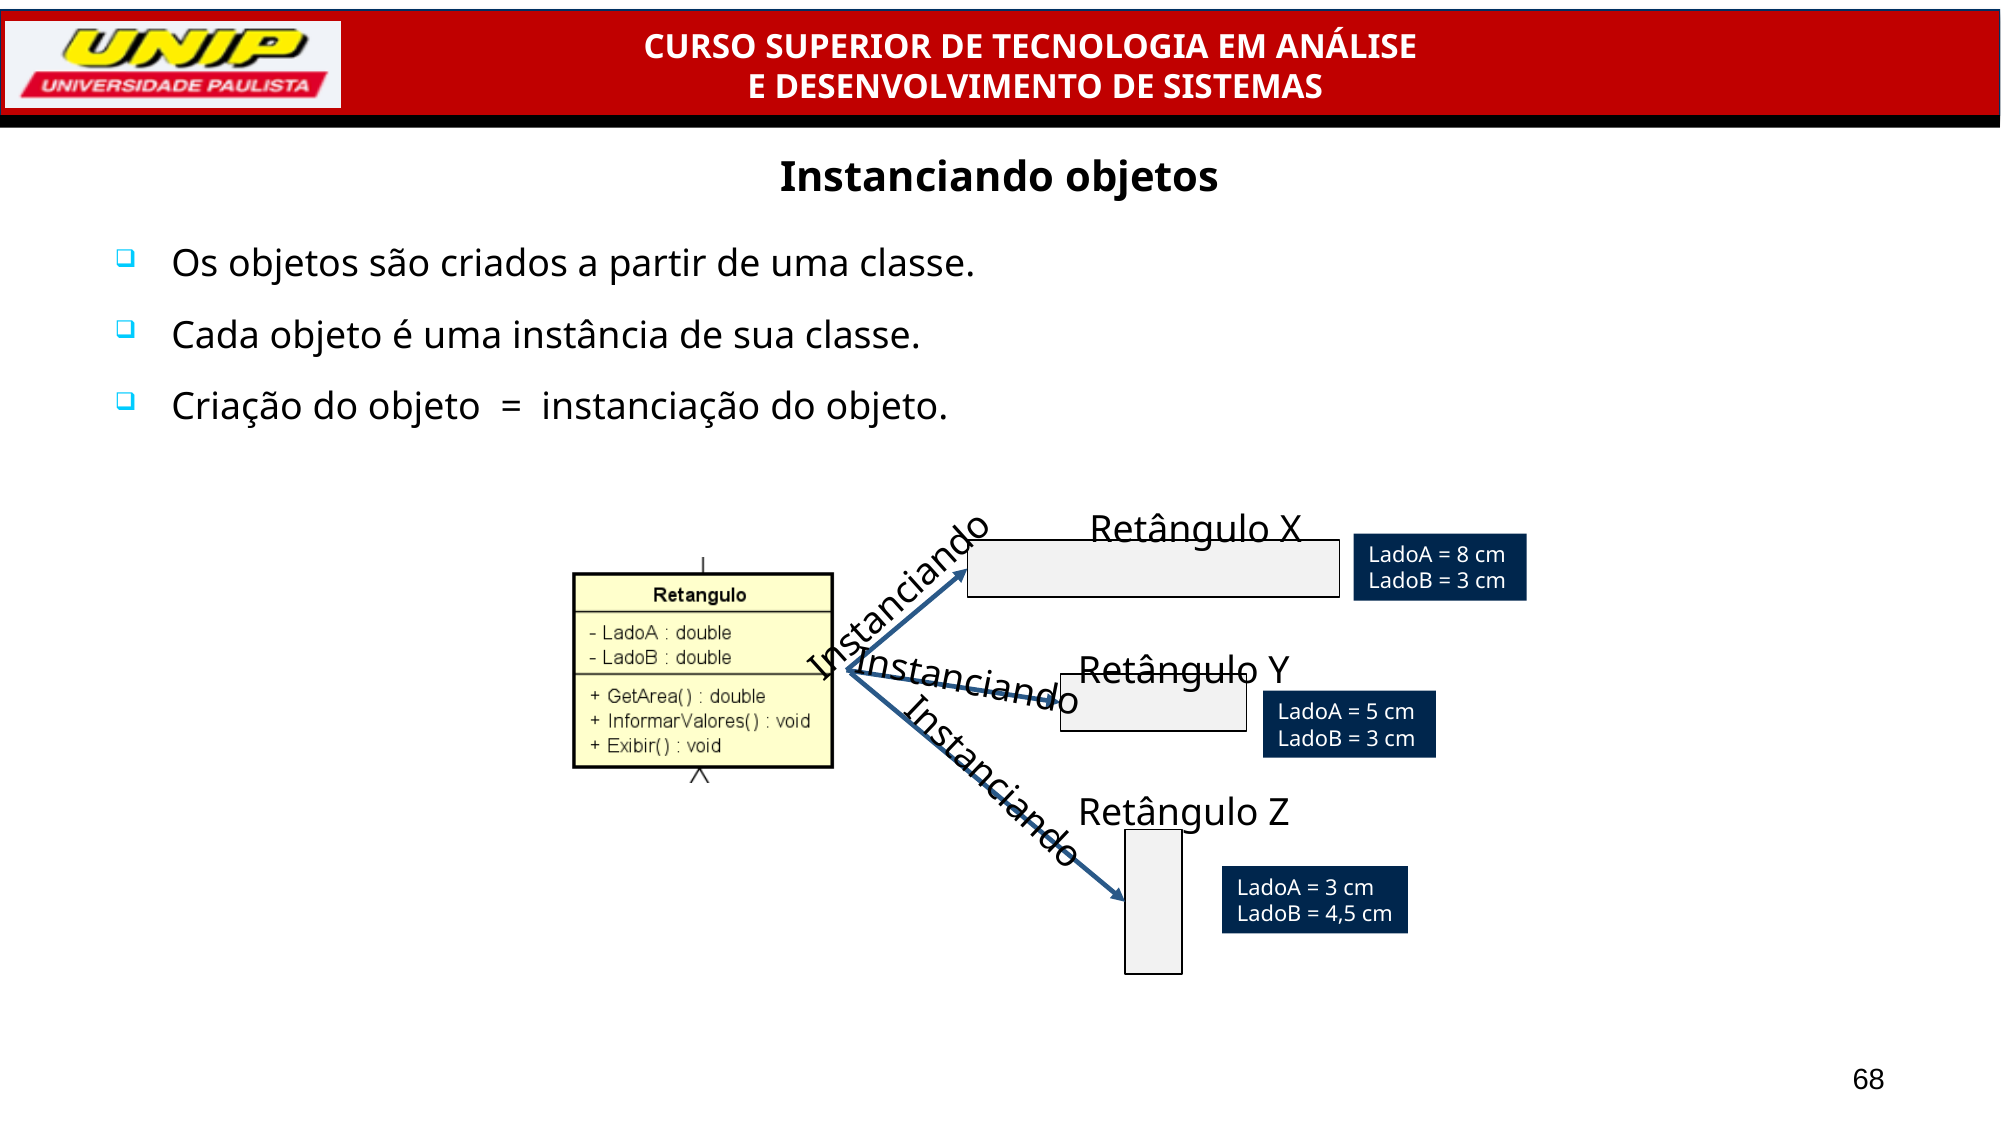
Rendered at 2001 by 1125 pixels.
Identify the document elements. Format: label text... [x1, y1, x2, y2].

slide_number 68 [1433, 1024, 1900, 1103]
picture [556, 557, 847, 783]
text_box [776, 563, 1022, 671]
picture [5, 21, 341, 108]
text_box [967, 496, 1340, 598]
text_box LadoA = 5 cm LadoB = 3 cm [1263, 690, 1436, 758]
text_box LadoA = 3 cm LadoB = 4,5 cm [1304, 866, 1408, 934]
title Instanciando objetos [99, 62, 1900, 231]
list Os objetos são criados a partir de uma classe. Cada objeto é uma instância de sua classe. Criação do objeto = instanciação do objeto. [99, 231, 1900, 988]
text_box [846, 649, 1091, 675]
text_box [850, 672, 1126, 902]
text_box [1060, 638, 1300, 732]
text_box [1068, 780, 1300, 974]
text_box LadoA = 8 cm LadoB = 3 cm [1353, 533, 1527, 601]
